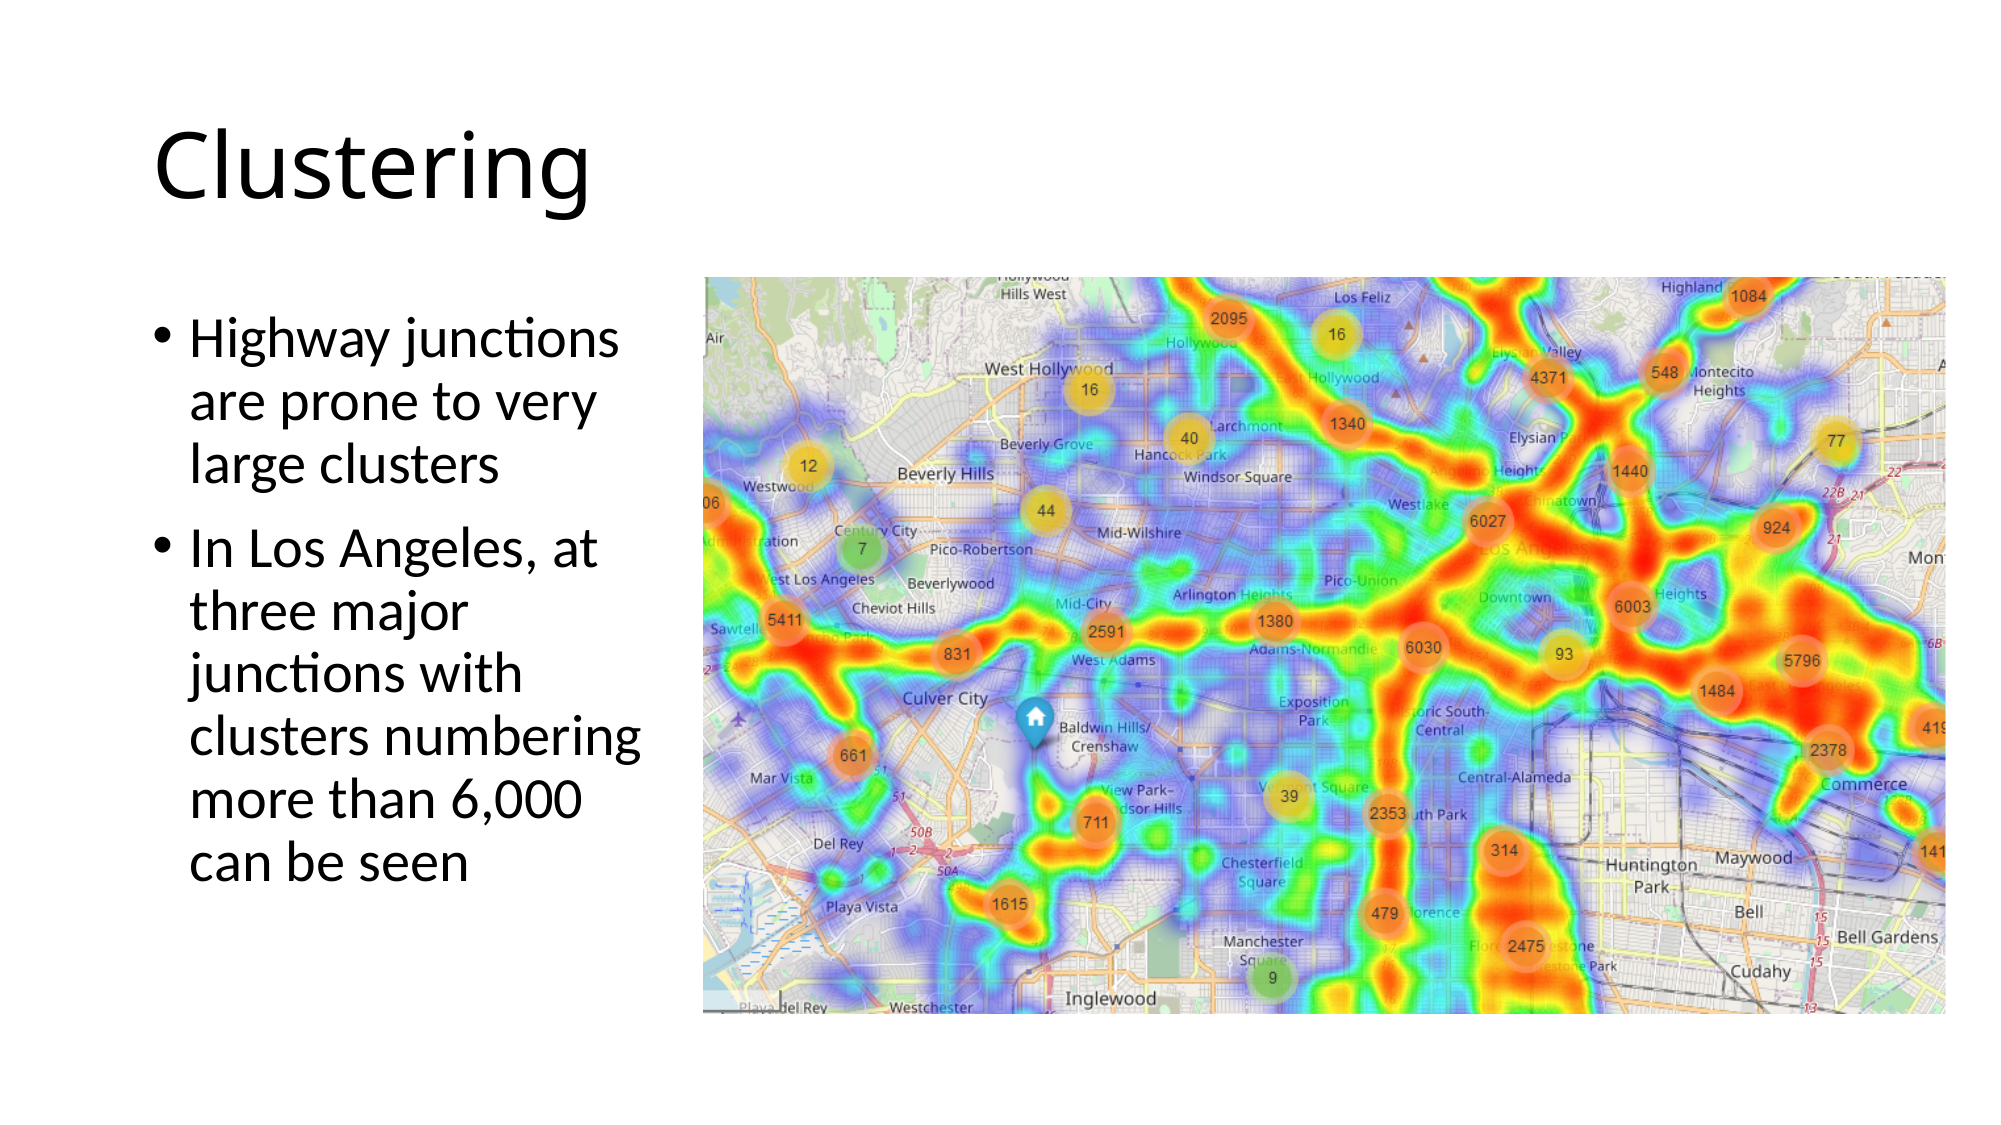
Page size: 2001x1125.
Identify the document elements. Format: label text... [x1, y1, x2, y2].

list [703, 277, 1947, 1014]
title Clustering [137, 59, 1863, 278]
list Highway junctions are prone to very large clusters In Los Angeles, at three major junctions with clusters numbering more than 6,000 can be seen [137, 299, 675, 1014]
